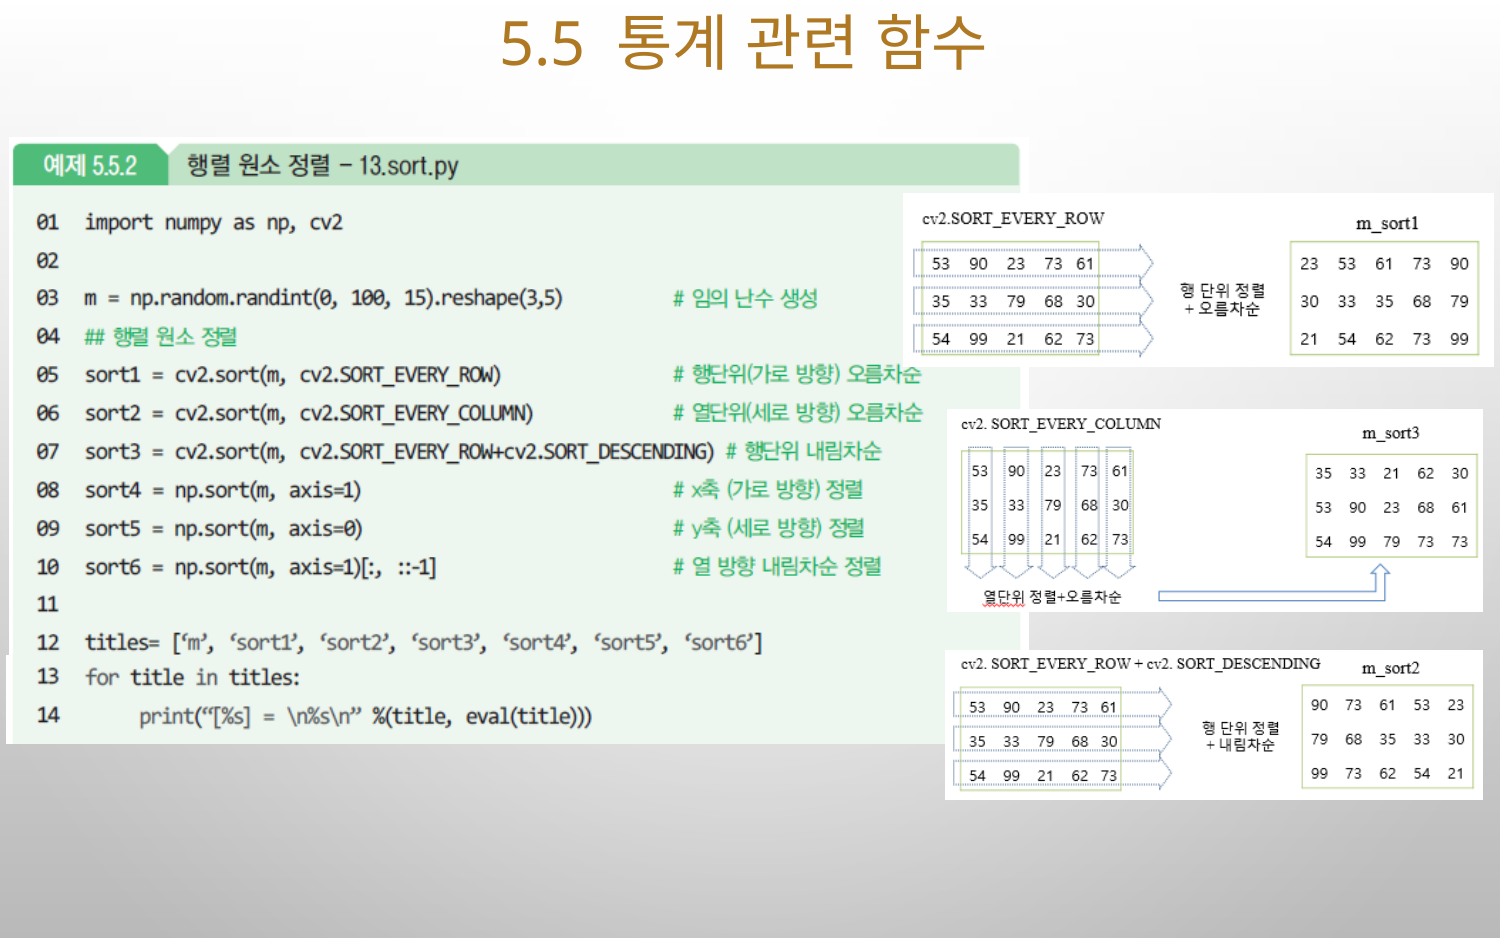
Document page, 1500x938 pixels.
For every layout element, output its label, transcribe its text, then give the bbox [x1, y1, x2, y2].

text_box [6, 137, 1034, 745]
title 5.5 통계 관련 함수 [34, 5, 1454, 87]
picture [0, 0, 1500, 938]
